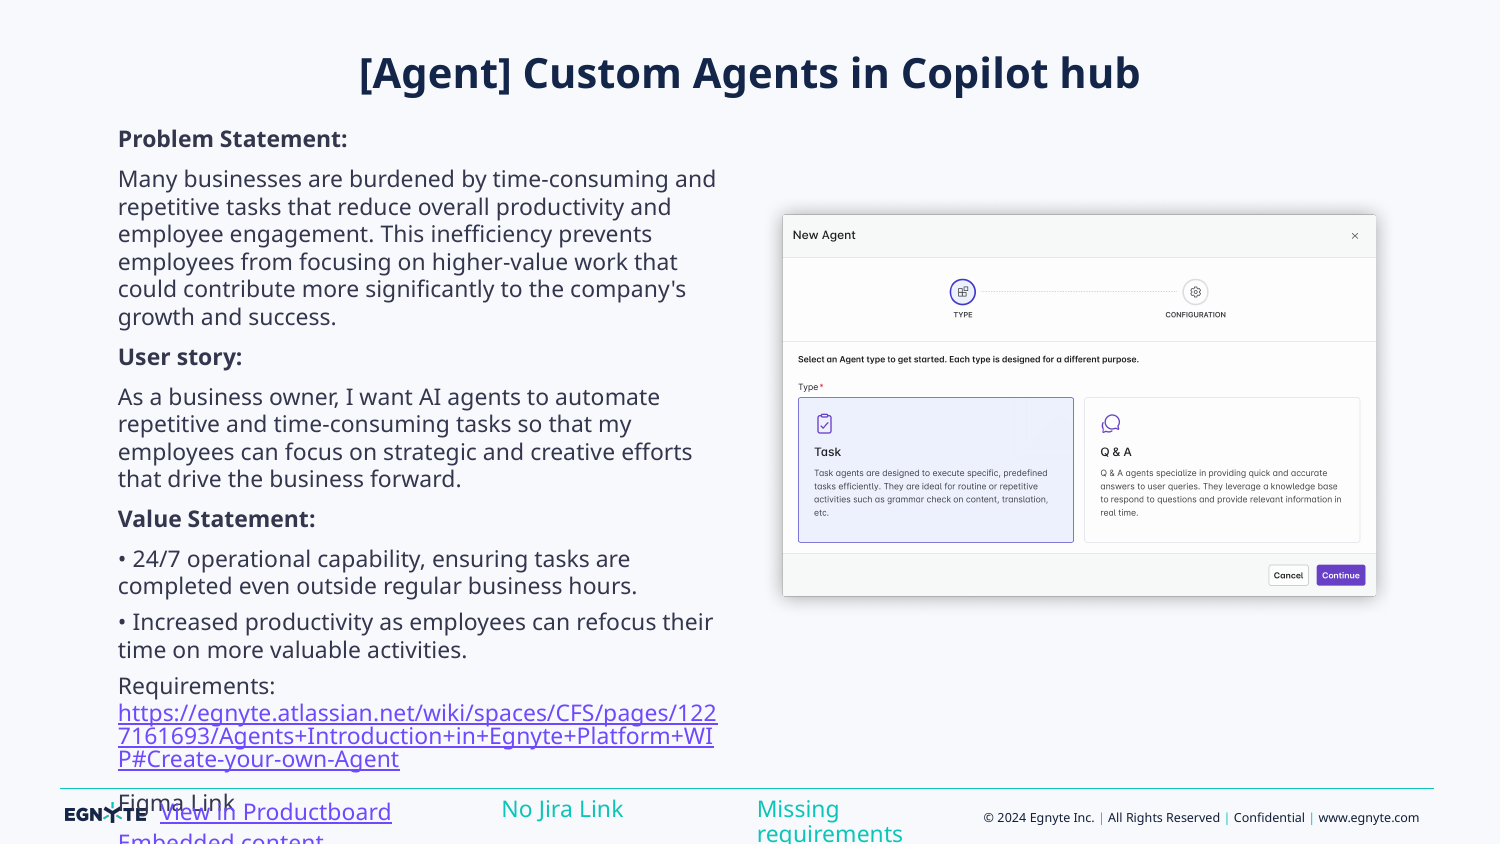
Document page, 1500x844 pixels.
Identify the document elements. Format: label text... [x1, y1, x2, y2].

list Problem Statement: Many businesses are burdened by time-consuming and repetitive tasks that reduce overall productivity and employee engagement. This inefficiency prevents employees from focusing on higher-value work that could contribute more significantly to the company's growth and success. User story: As a business owner, I want AI agents to automate repetitive and time-consuming tasks so that my employees can focus on strategic and creative efforts that drive the business forward. Value Statement: • 24/7 operational capability, ensuring tasks are completed even outside regular business hours. • Increased productivity as employees can refocus their time on more valuable activities. Requirements:https://egnyte.atlassian.net/wiki/spaces/CFS/pages/1227161693/Agents+Introduction+in+Egnyte+Platform+WIP#Create-your-own-Agent Figma Link Embedded content [103, 117, 741, 693]
list Missing requirements [742, 790, 997, 835]
title [Agent] Custom Agents in Copilot hub [103, 44, 1397, 106]
picture [761, 119, 1397, 693]
list View in Productboard [145, 790, 486, 835]
picture [65, 802, 145, 823]
list No Jira Link [486, 790, 741, 835]
